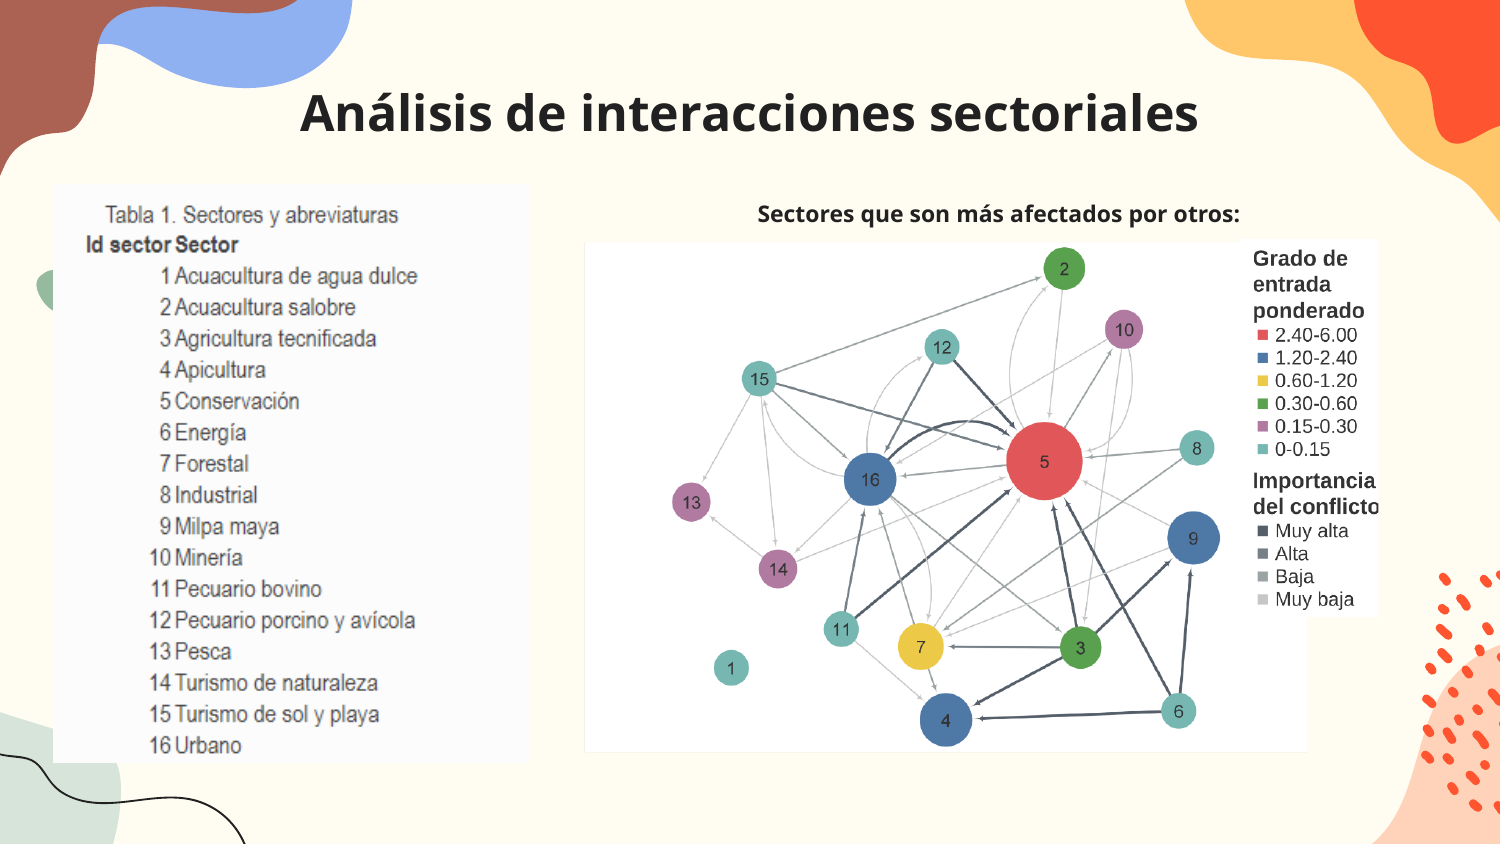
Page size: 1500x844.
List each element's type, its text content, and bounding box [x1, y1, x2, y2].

picture [53, 184, 529, 763]
title Análisis de interacciones sectoriales [116, 81, 1383, 177]
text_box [558, 199, 1500, 788]
